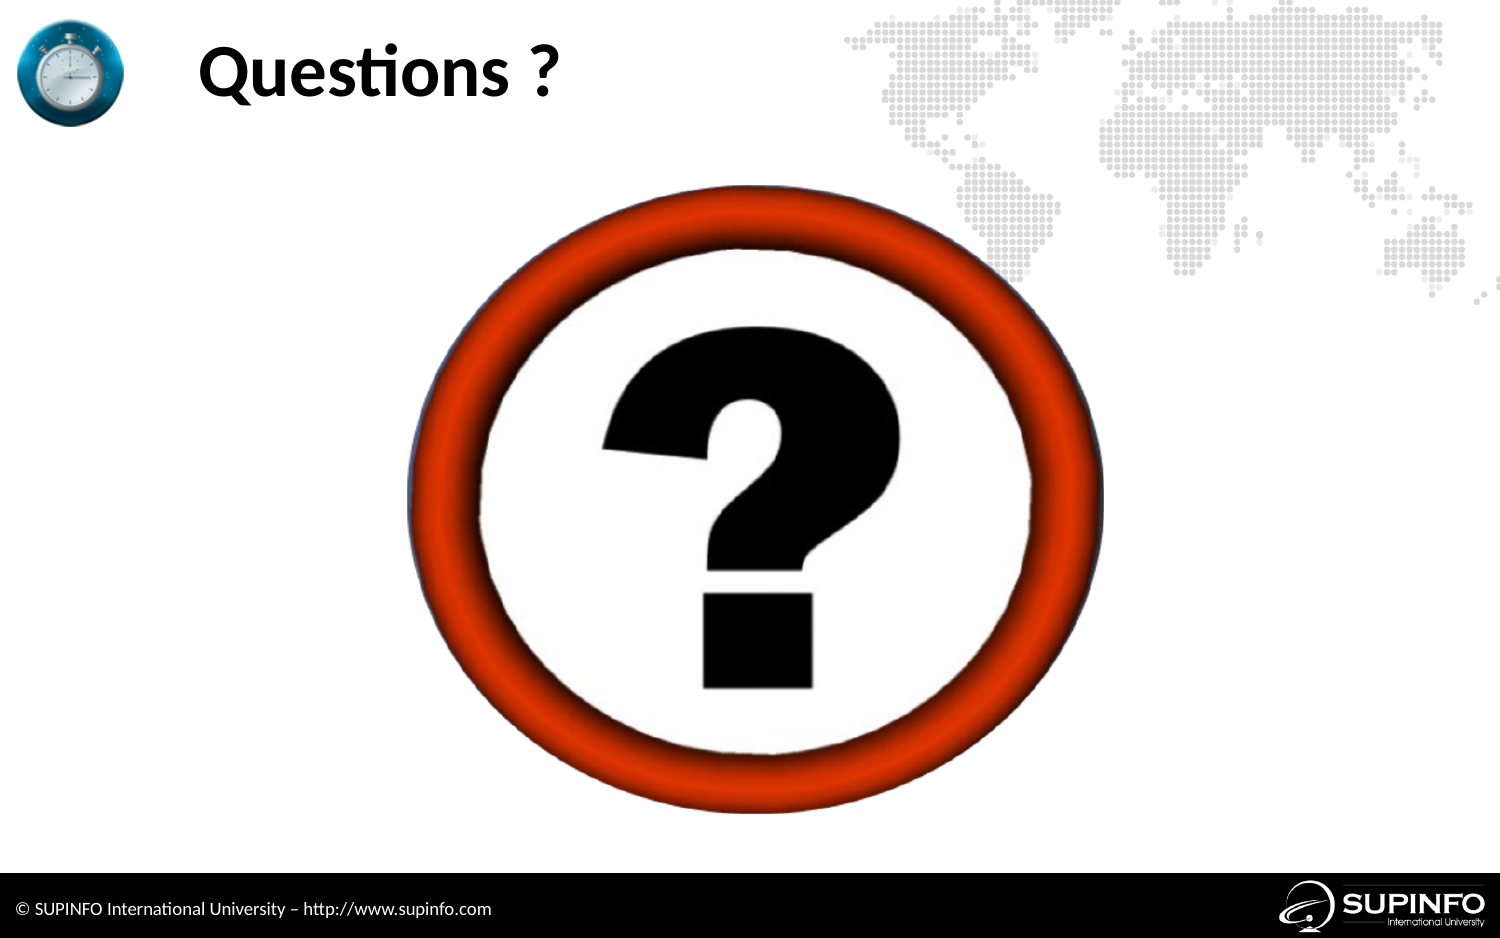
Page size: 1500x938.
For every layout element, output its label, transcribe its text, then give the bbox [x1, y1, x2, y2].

title Questions ? [183, 0, 1489, 133]
picture [407, 0, 1500, 815]
picture [36, 34, 104, 112]
picture [17, 19, 125, 127]
picture [1269, 870, 1494, 938]
